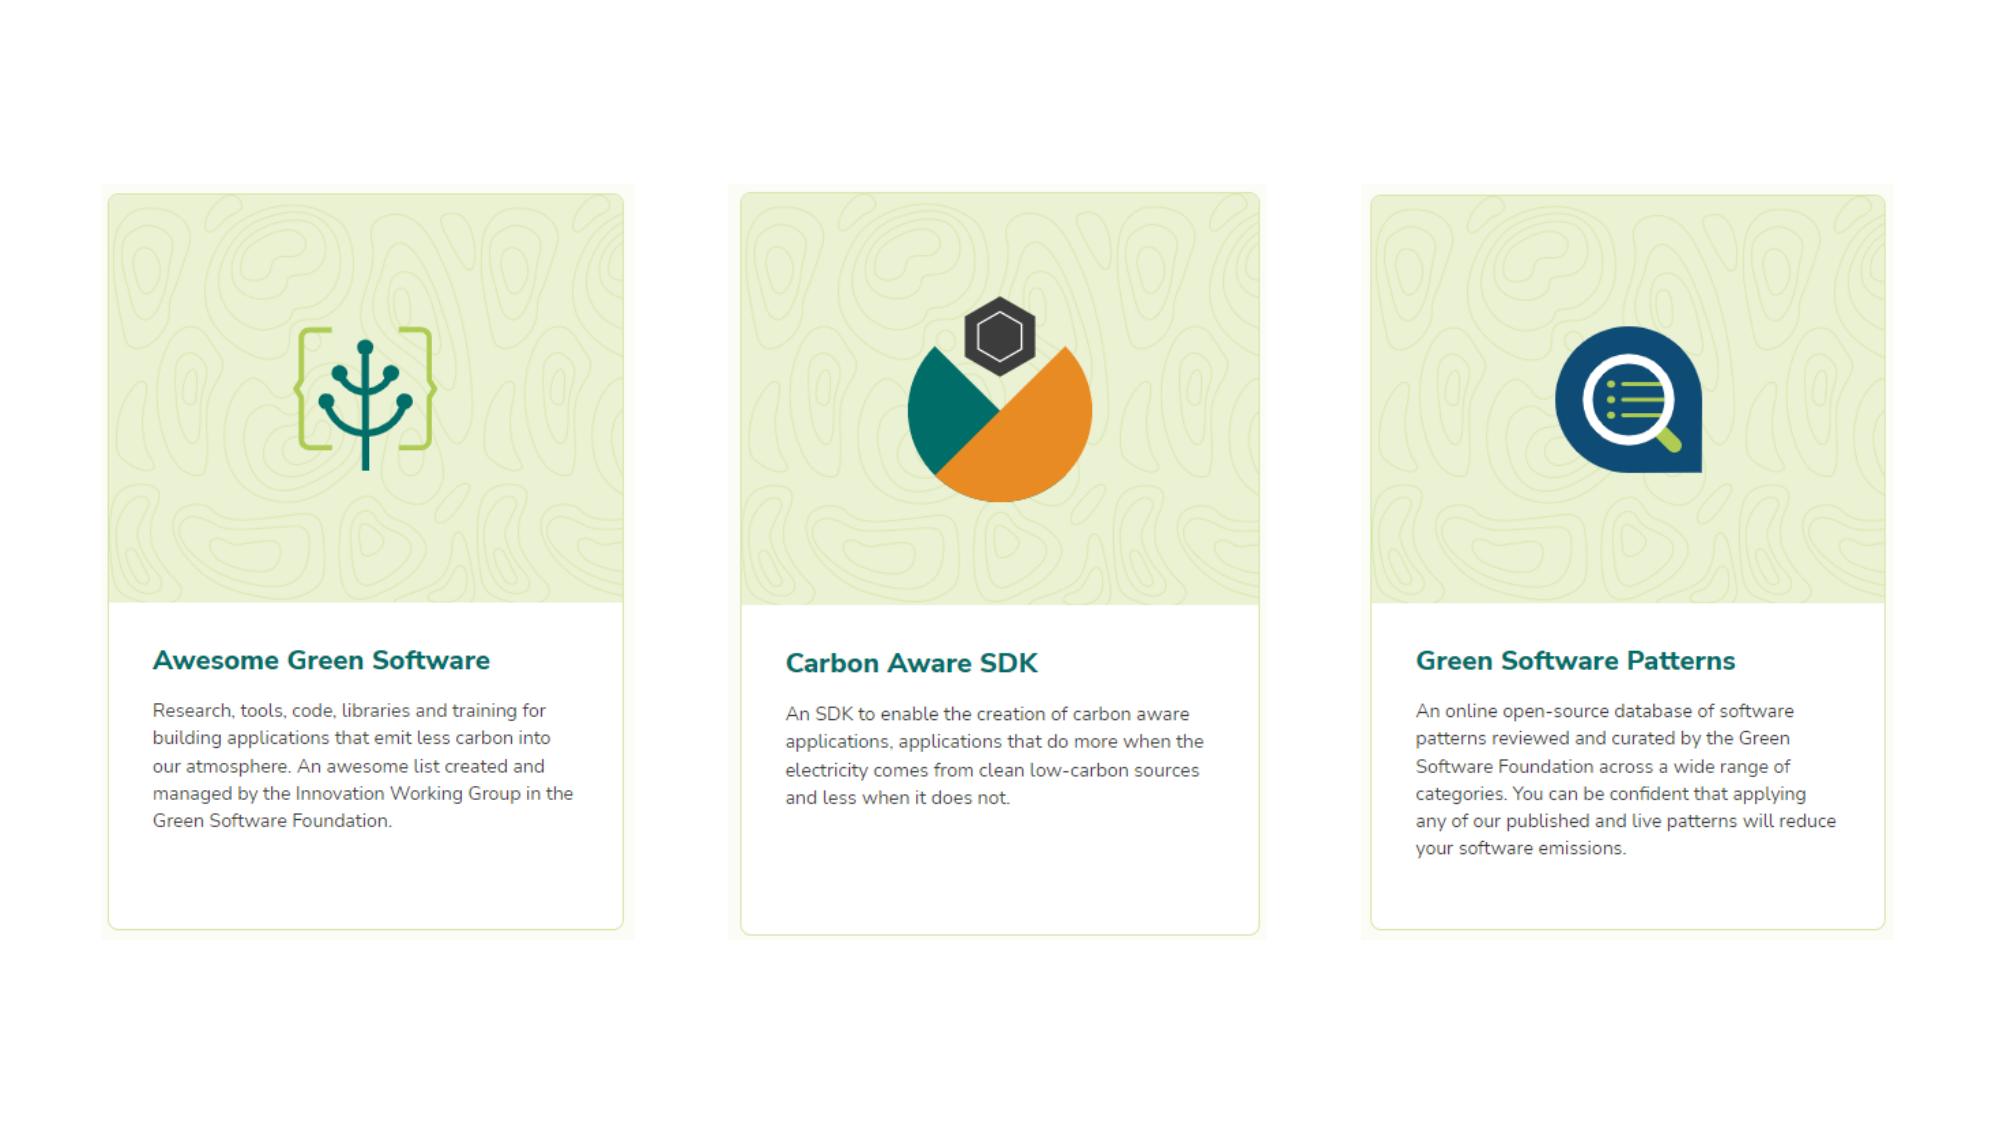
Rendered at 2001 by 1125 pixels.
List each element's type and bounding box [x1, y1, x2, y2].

picture [101, 184, 635, 940]
picture [1361, 184, 1894, 940]
picture [728, 184, 1267, 940]
